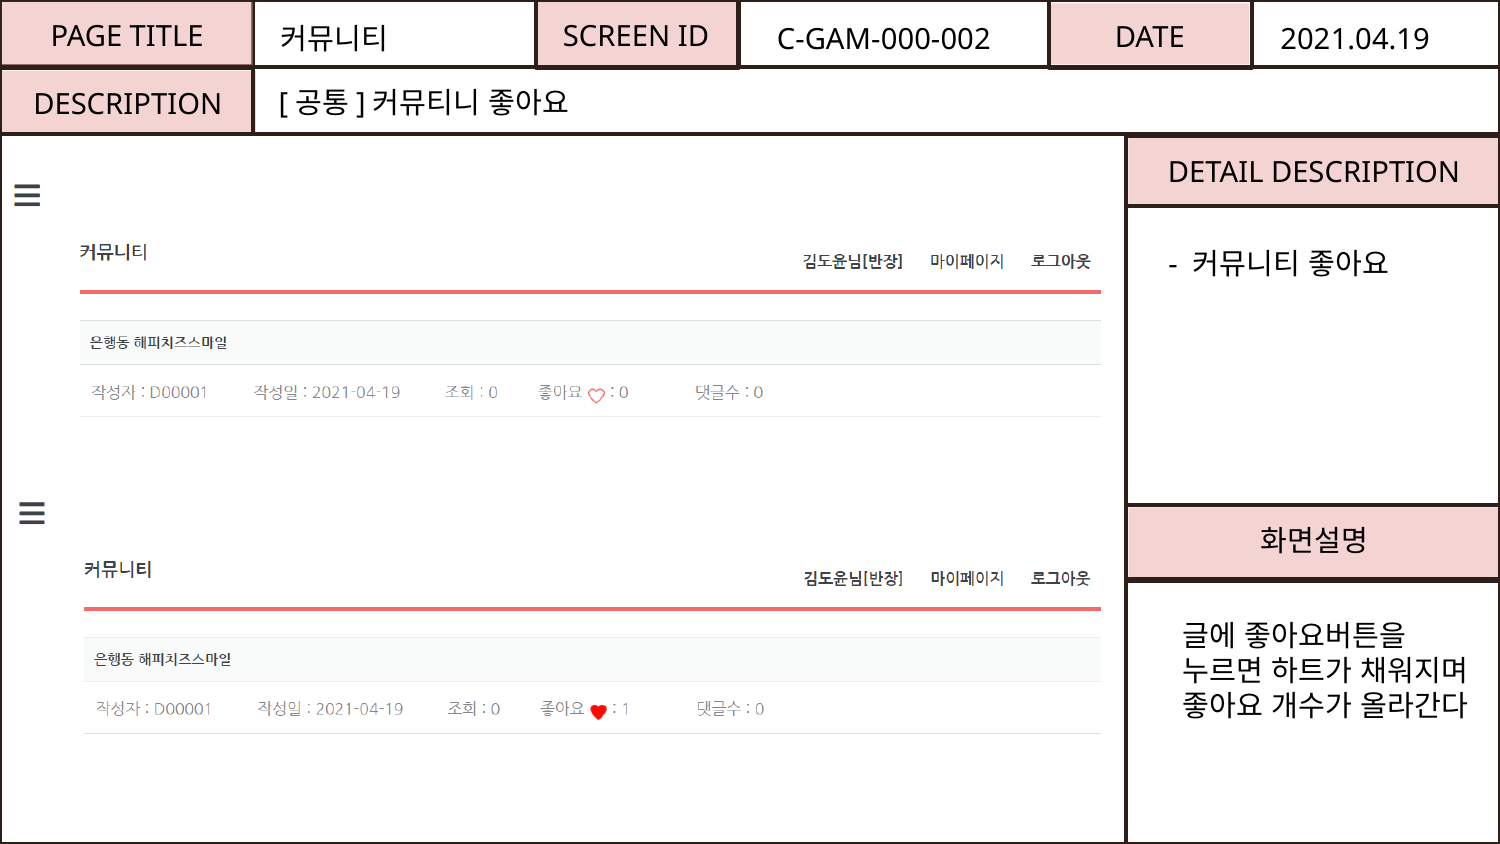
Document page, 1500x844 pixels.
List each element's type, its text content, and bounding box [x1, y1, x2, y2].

text_box [1124, 204, 1500, 507]
picture [11, 180, 1115, 423]
text_box [0, 0, 255, 70]
text_box [534, 0, 741, 70]
text_box [255, 0, 534, 65]
text_box [1124, 506, 1500, 579]
text_box PAGE TITLE [1, 1, 253, 65]
text_box [0, 65, 1500, 136]
text_box [1047, 0, 1254, 70]
text_box [0, 136, 1124, 844]
text_box [1254, 0, 1500, 65]
text_box [741, 0, 1047, 65]
text_box [1124, 134, 1500, 204]
picture [10, 492, 1112, 740]
text_box [1124, 579, 1500, 844]
